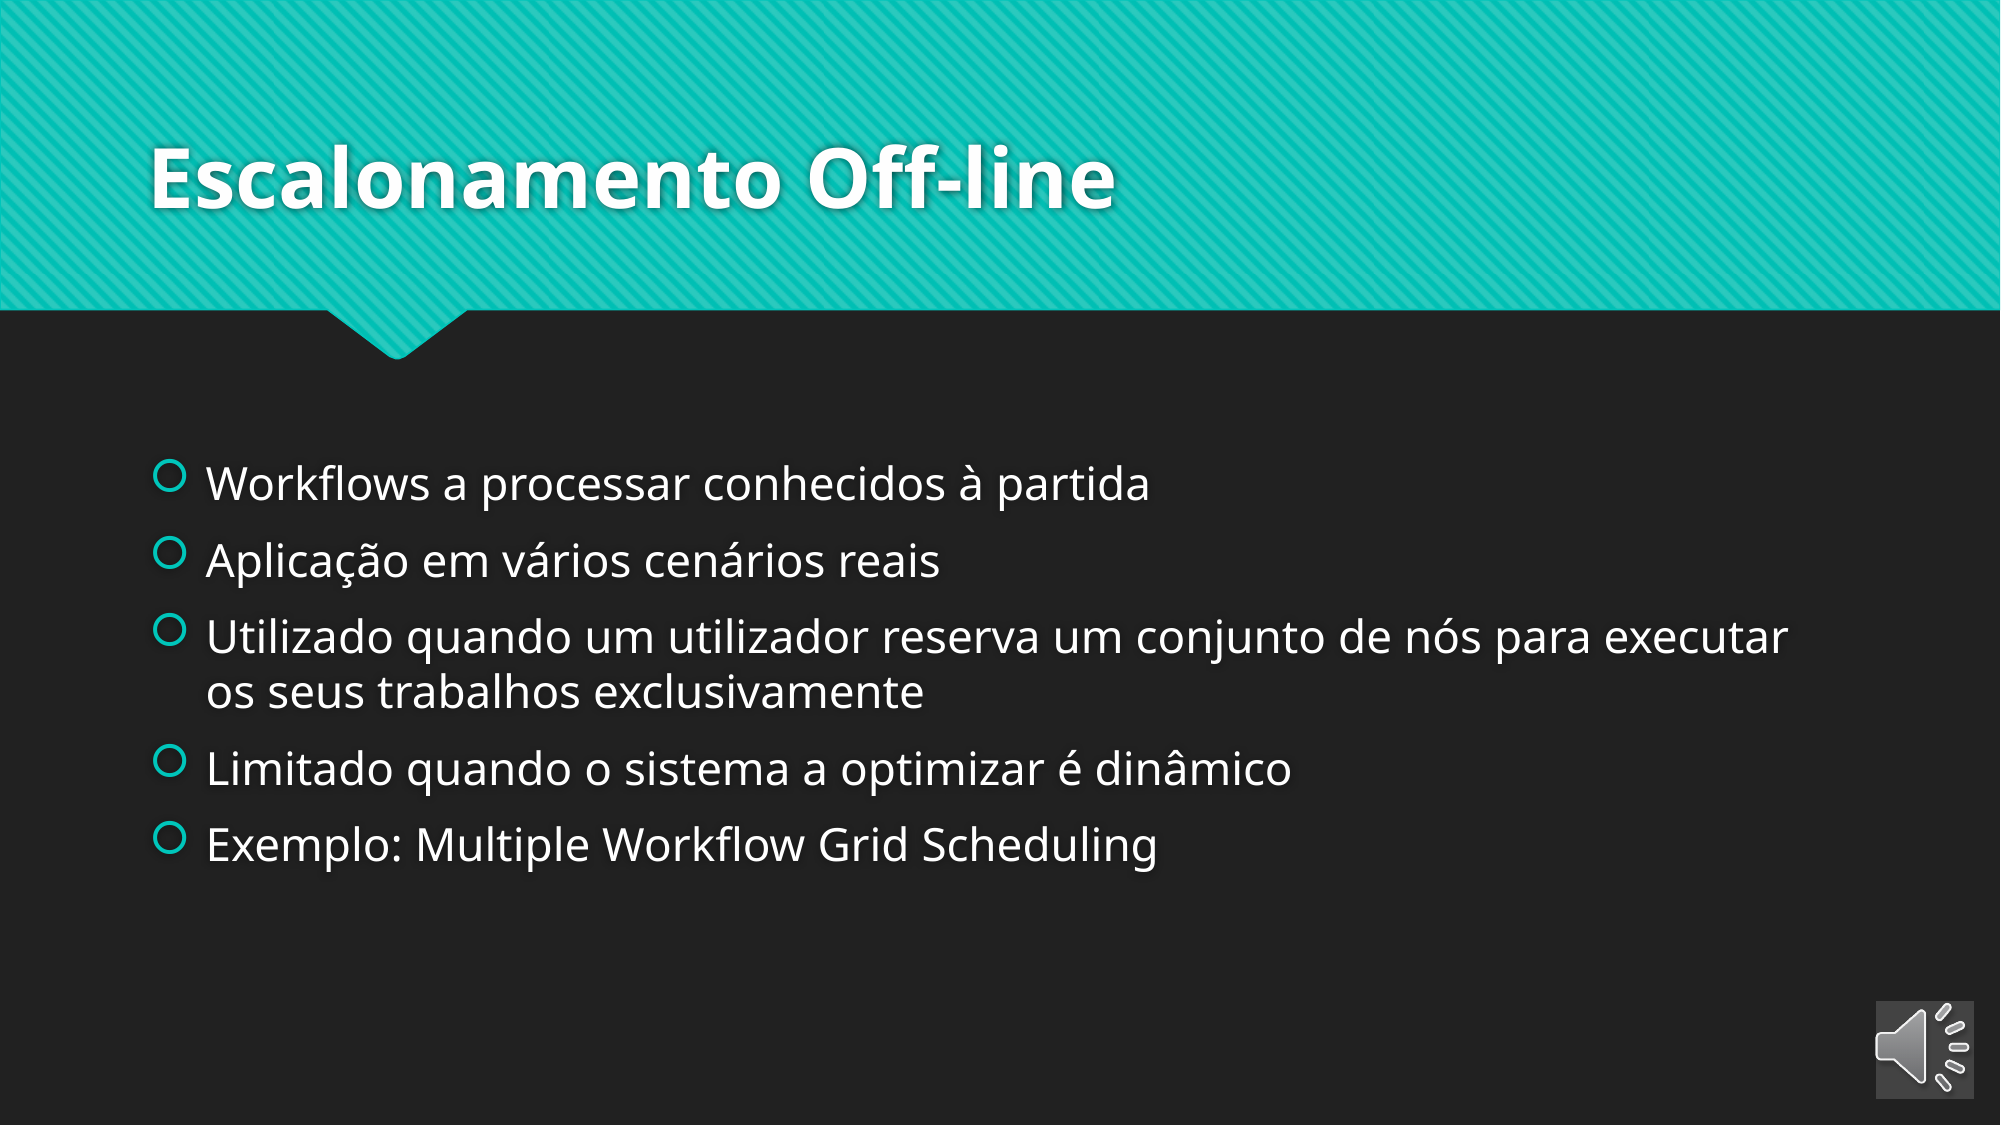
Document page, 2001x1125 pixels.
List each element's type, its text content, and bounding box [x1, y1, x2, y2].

title Escalonamento Off-line [132, 73, 1868, 233]
picture [1874, 999, 1976, 1101]
list Workflows a processar conhecidos à partida Aplicação em vários cenários reais Utilizado quando um utilizador reserva um conjunto de nós para executar os seus trabalhos exclusivamente Limitado quando o sistema a optimizar é dinâmico Exemplo: Multiple Workflow Grid Scheduling [134, 364, 1866, 962]
